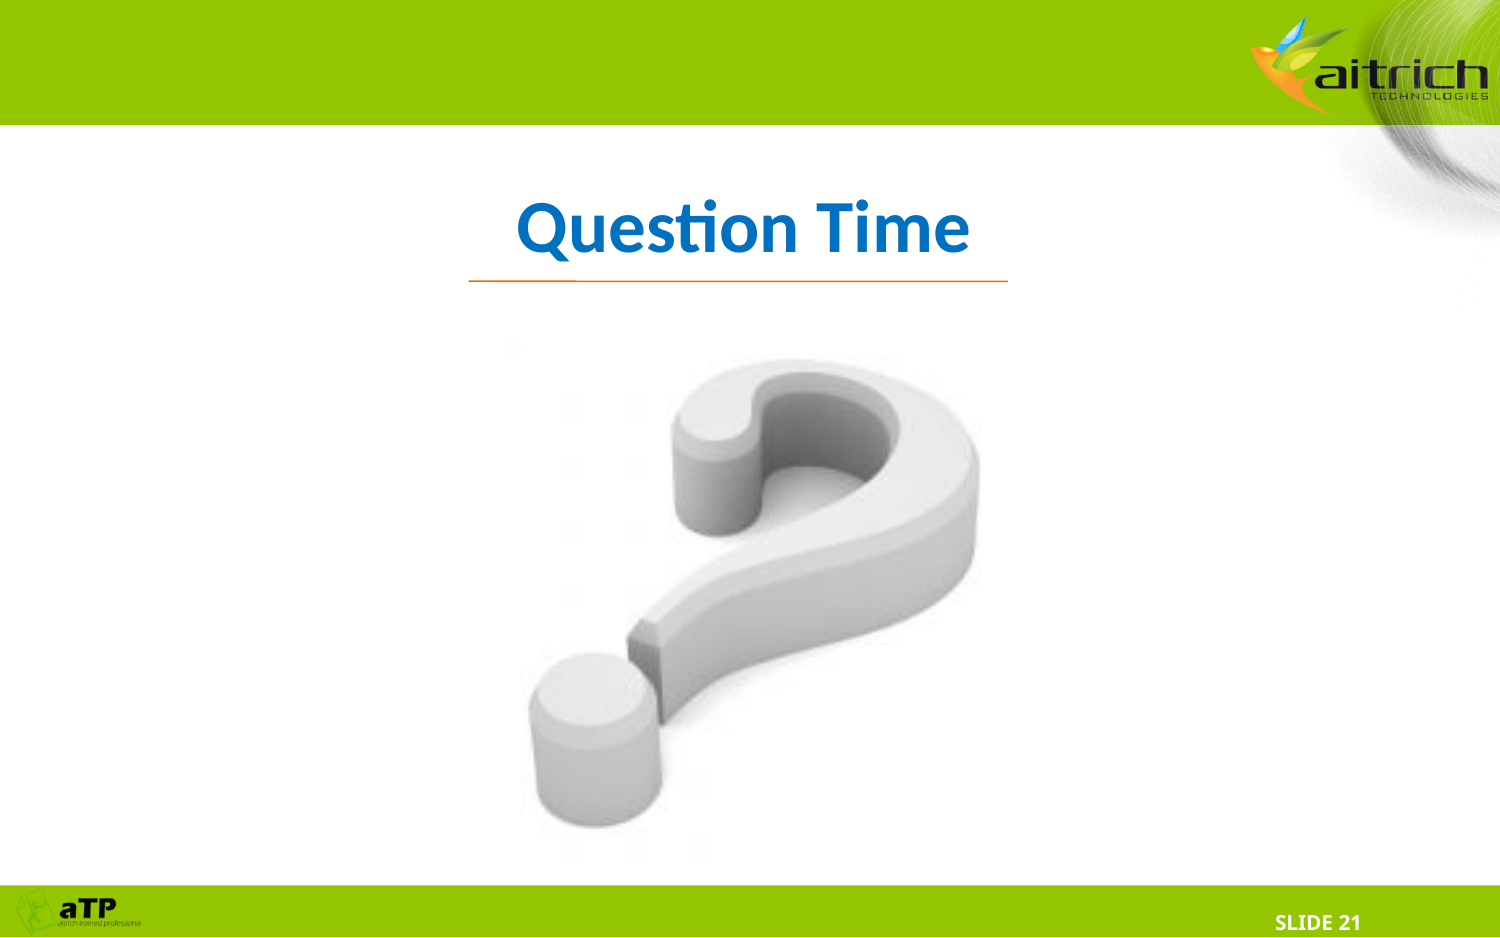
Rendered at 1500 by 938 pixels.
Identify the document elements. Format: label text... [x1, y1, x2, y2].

picture [12, 884, 145, 938]
text_box Question Time [445, 152, 1043, 293]
picture [503, 339, 996, 858]
picture [1250, 0, 1500, 547]
